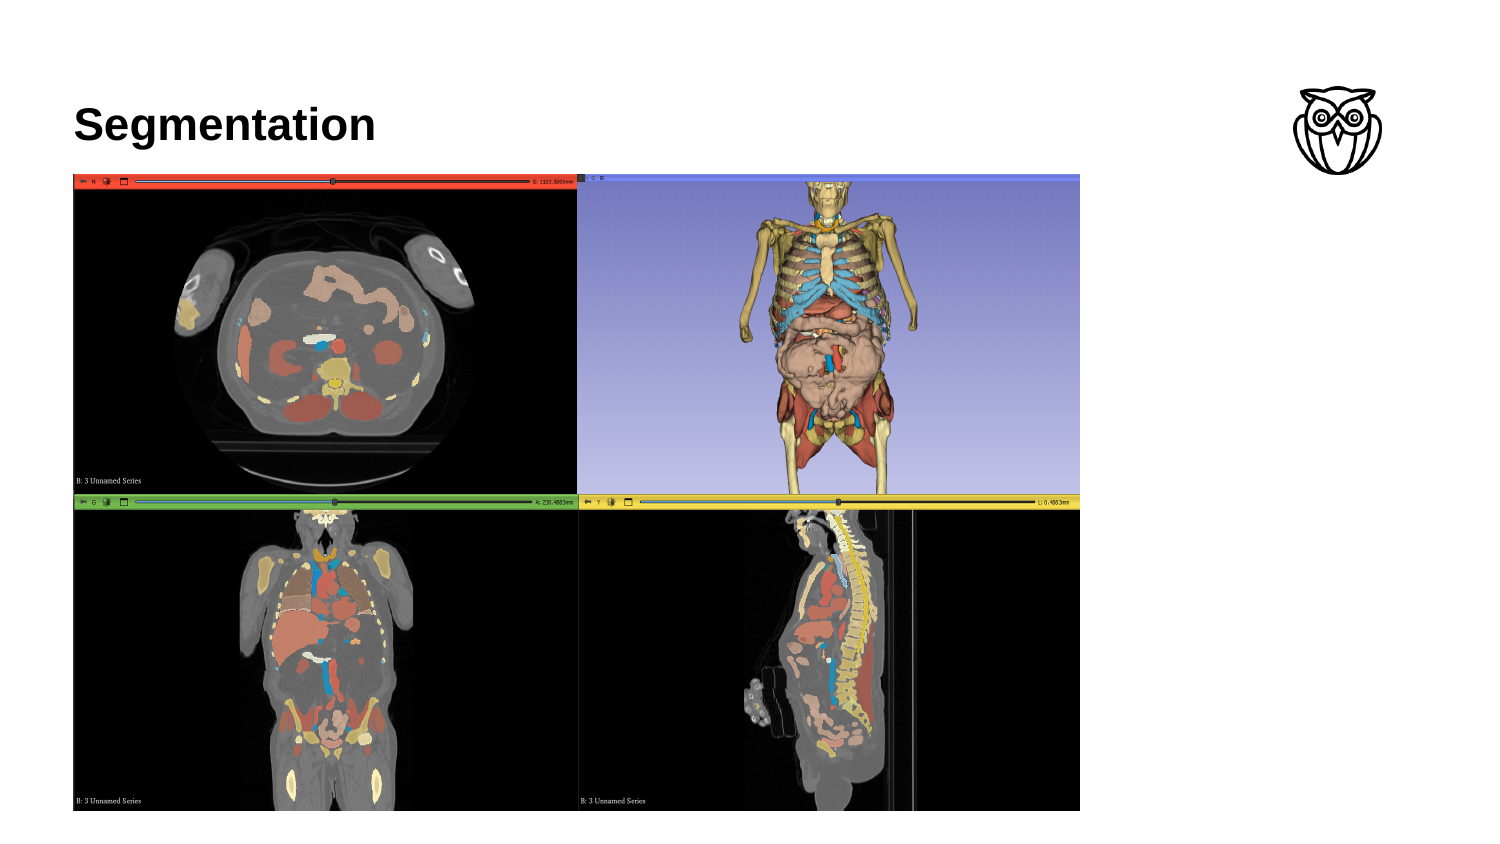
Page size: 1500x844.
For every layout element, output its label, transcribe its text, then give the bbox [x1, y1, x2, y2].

picture [73, 174, 1080, 812]
picture [1293, 86, 1382, 175]
title Segmentation [73, 75, 1245, 175]
